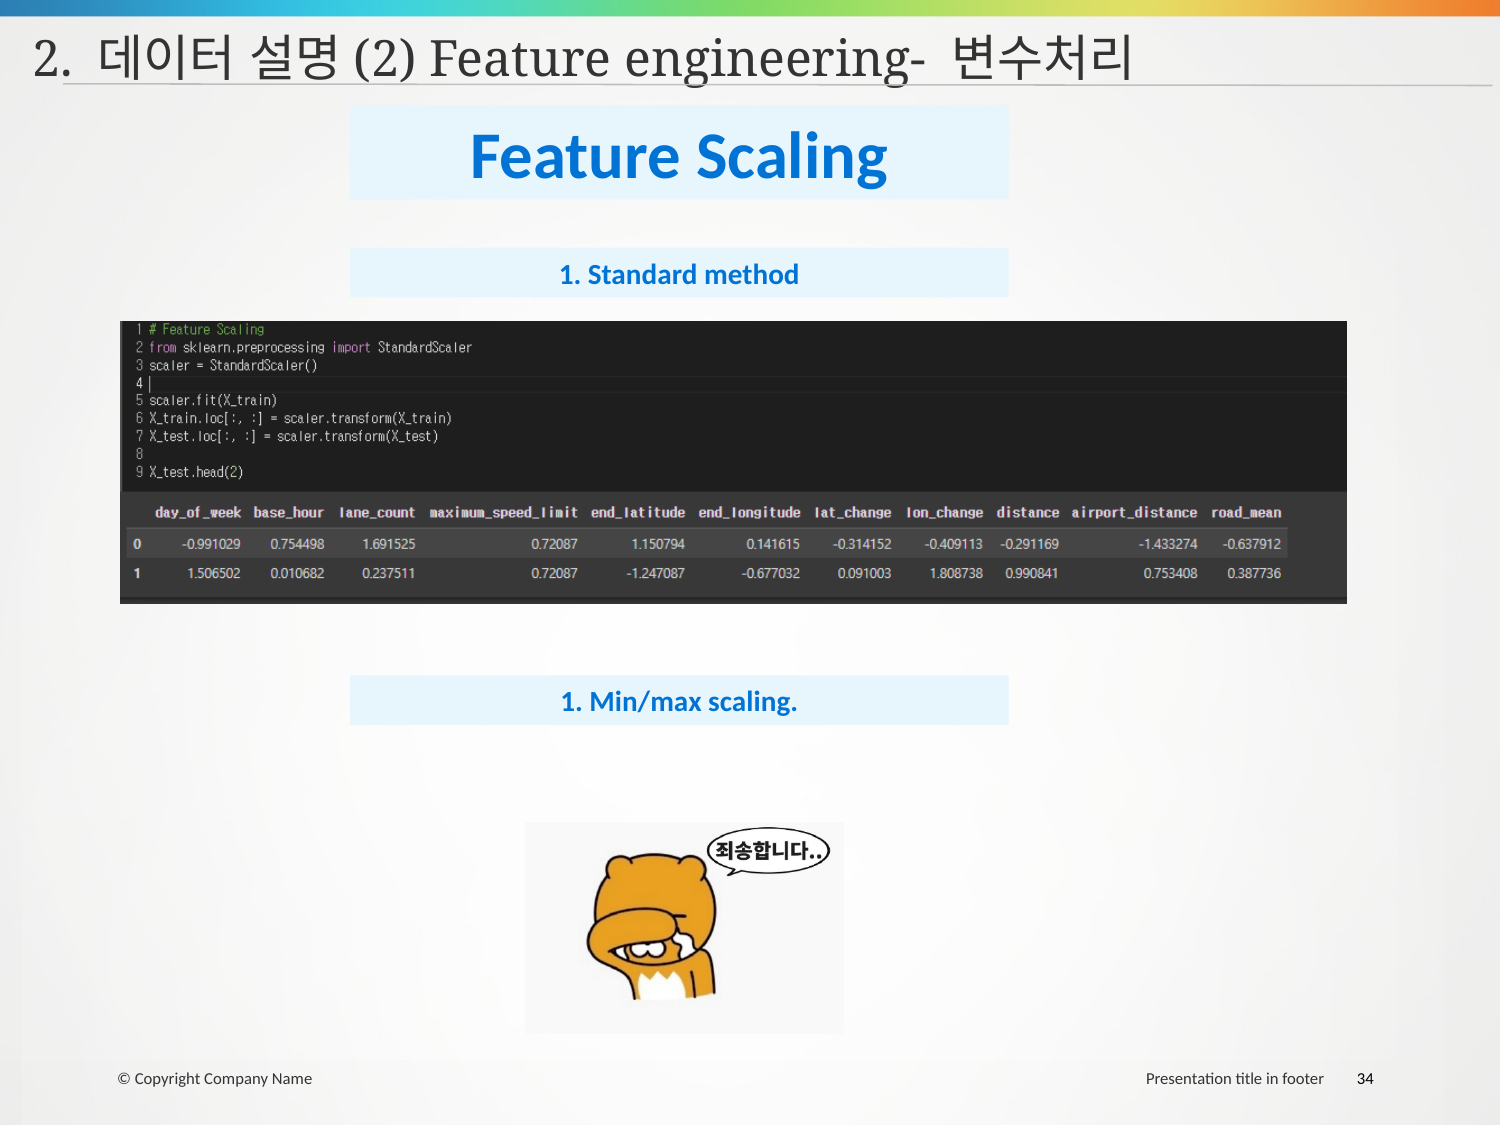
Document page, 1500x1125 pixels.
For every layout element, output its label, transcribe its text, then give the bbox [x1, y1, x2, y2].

picture [0, 0, 1500, 1125]
text_box 1. Min/max scaling. [350, 675, 1009, 726]
text_box 1. Standard method [350, 247, 1009, 298]
text_box 2. 데이터 설명(2) Feature engineering- 변수처리 [17, 19, 1471, 86]
text_box Feature Scaling [350, 104, 1009, 200]
